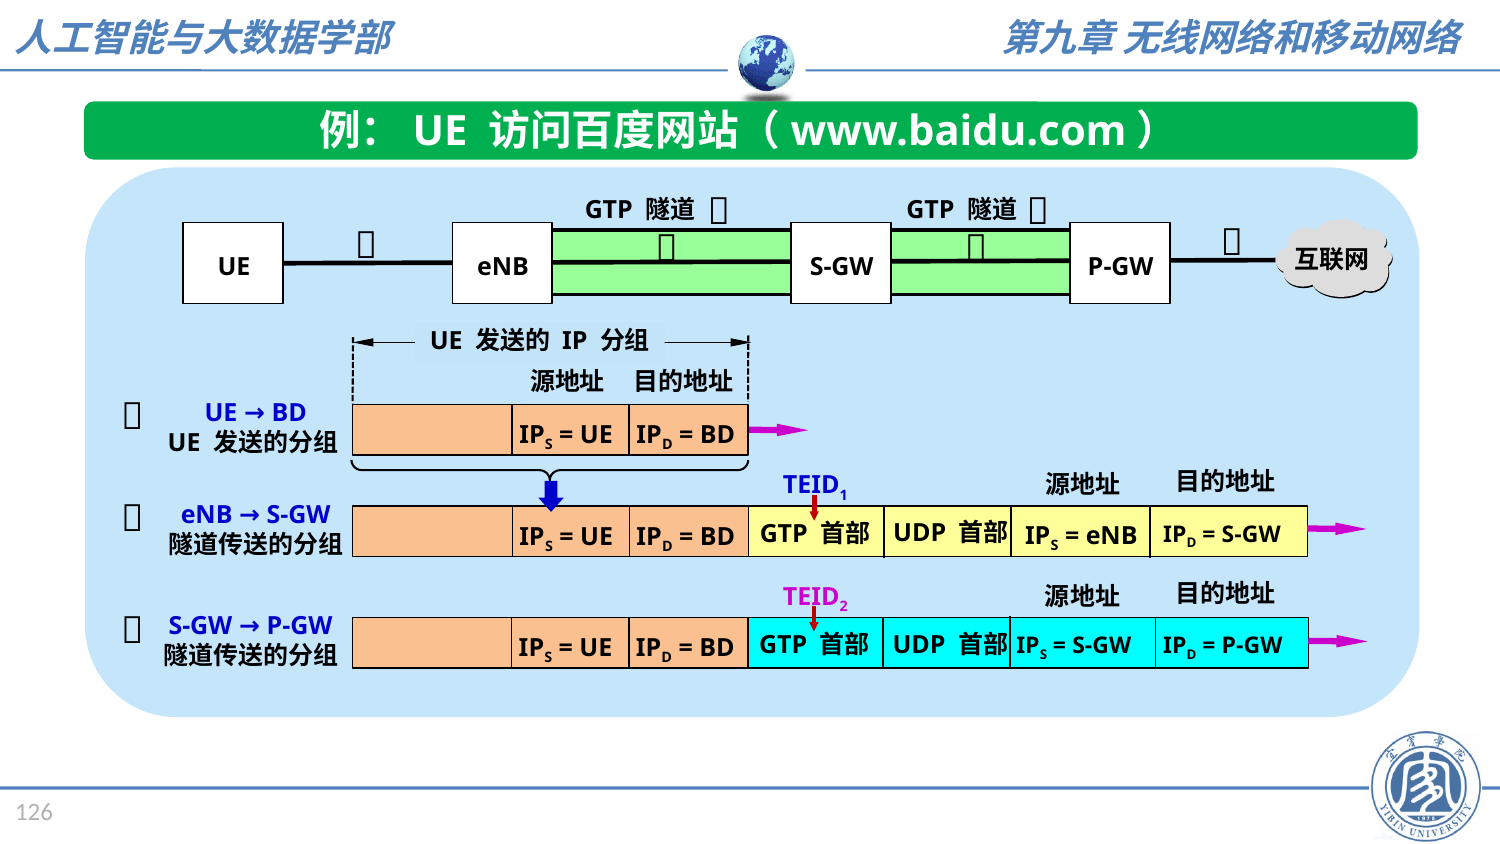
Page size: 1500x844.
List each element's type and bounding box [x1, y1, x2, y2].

slide_number [0, 787, 350, 833]
picture [736, 33, 796, 96]
text_box [83, 96, 1418, 161]
text_box [83, 165, 1422, 720]
